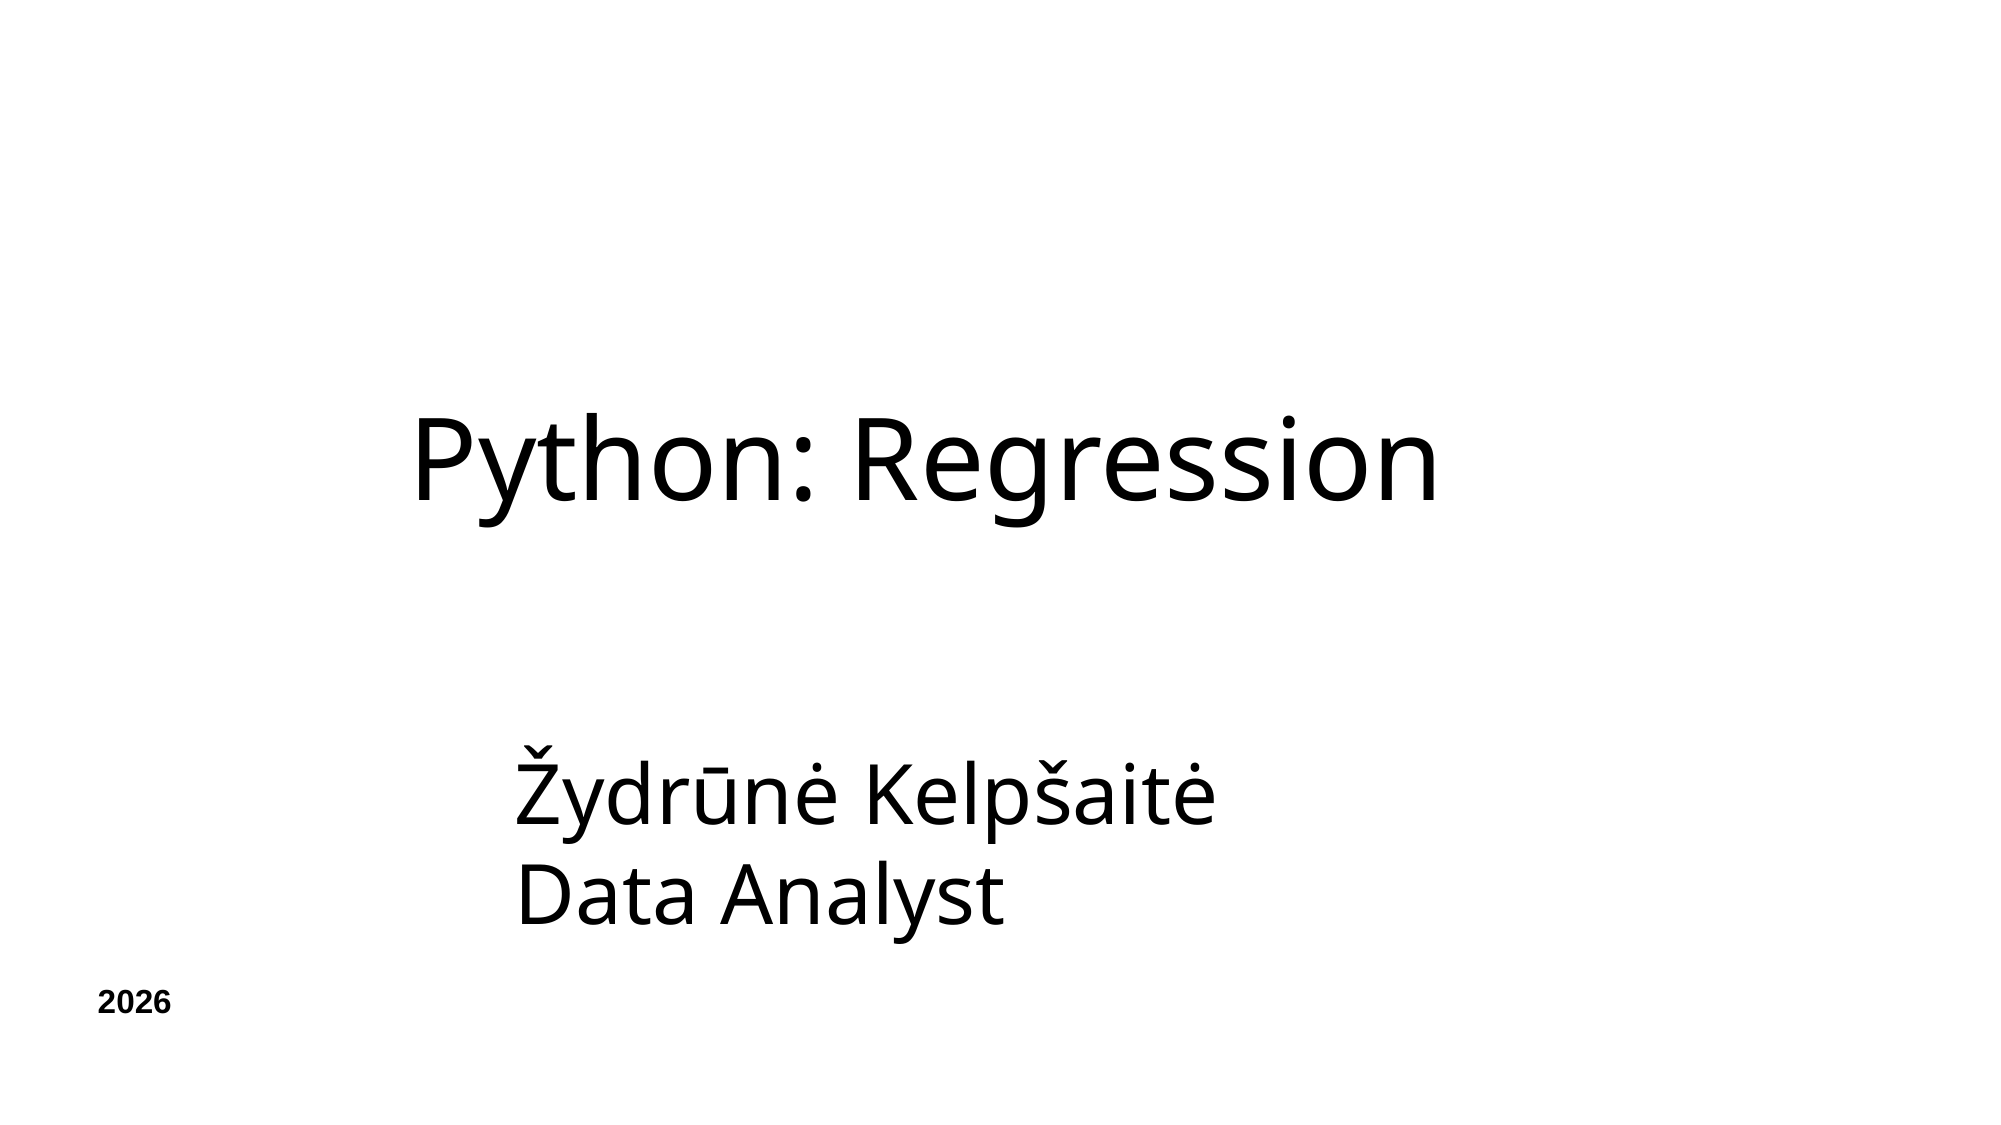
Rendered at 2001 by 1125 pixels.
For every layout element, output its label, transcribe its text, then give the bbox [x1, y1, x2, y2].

title Python: Regression [401, 147, 1558, 539]
text_box 2026 [82, 972, 470, 1125]
text_box Žydrūnė Kelpšaitė Data Analyst [500, 733, 1500, 949]
